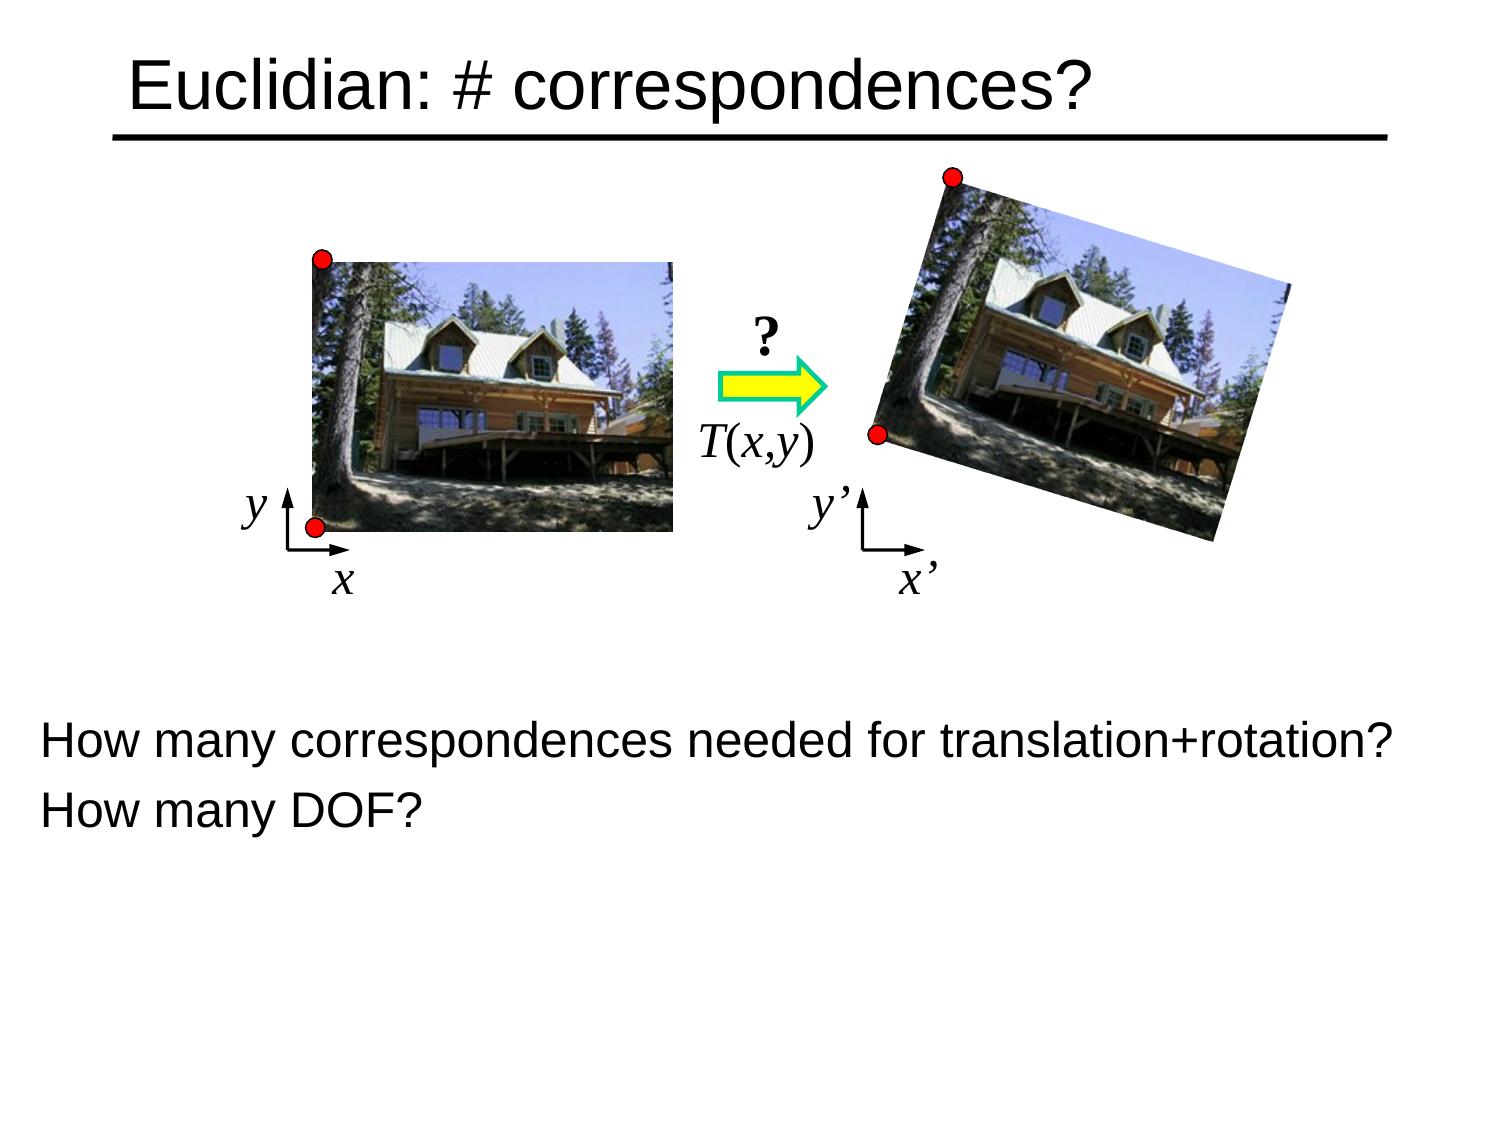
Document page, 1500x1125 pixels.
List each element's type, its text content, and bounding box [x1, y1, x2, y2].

text_box [942, 167, 963, 188]
text_box y [200, 462, 307, 538]
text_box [287, 487, 351, 551]
title Euclidian: # correspondences? [112, 12, 1388, 150]
text_box [720, 360, 825, 413]
text_box ? [737, 289, 797, 375]
text_box x [287, 541, 400, 613]
text_box x’ [862, 537, 975, 613]
list How many correspondences needed for translation+rotation? How many DOF? [24, 699, 1413, 925]
text_box T(x,y) [677, 399, 850, 475]
text_box [312, 249, 333, 261]
picture [312, 262, 673, 533]
picture [873, 184, 1291, 541]
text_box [862, 487, 926, 551]
text_box y’ [774, 462, 888, 538]
text_box [867, 425, 888, 445]
